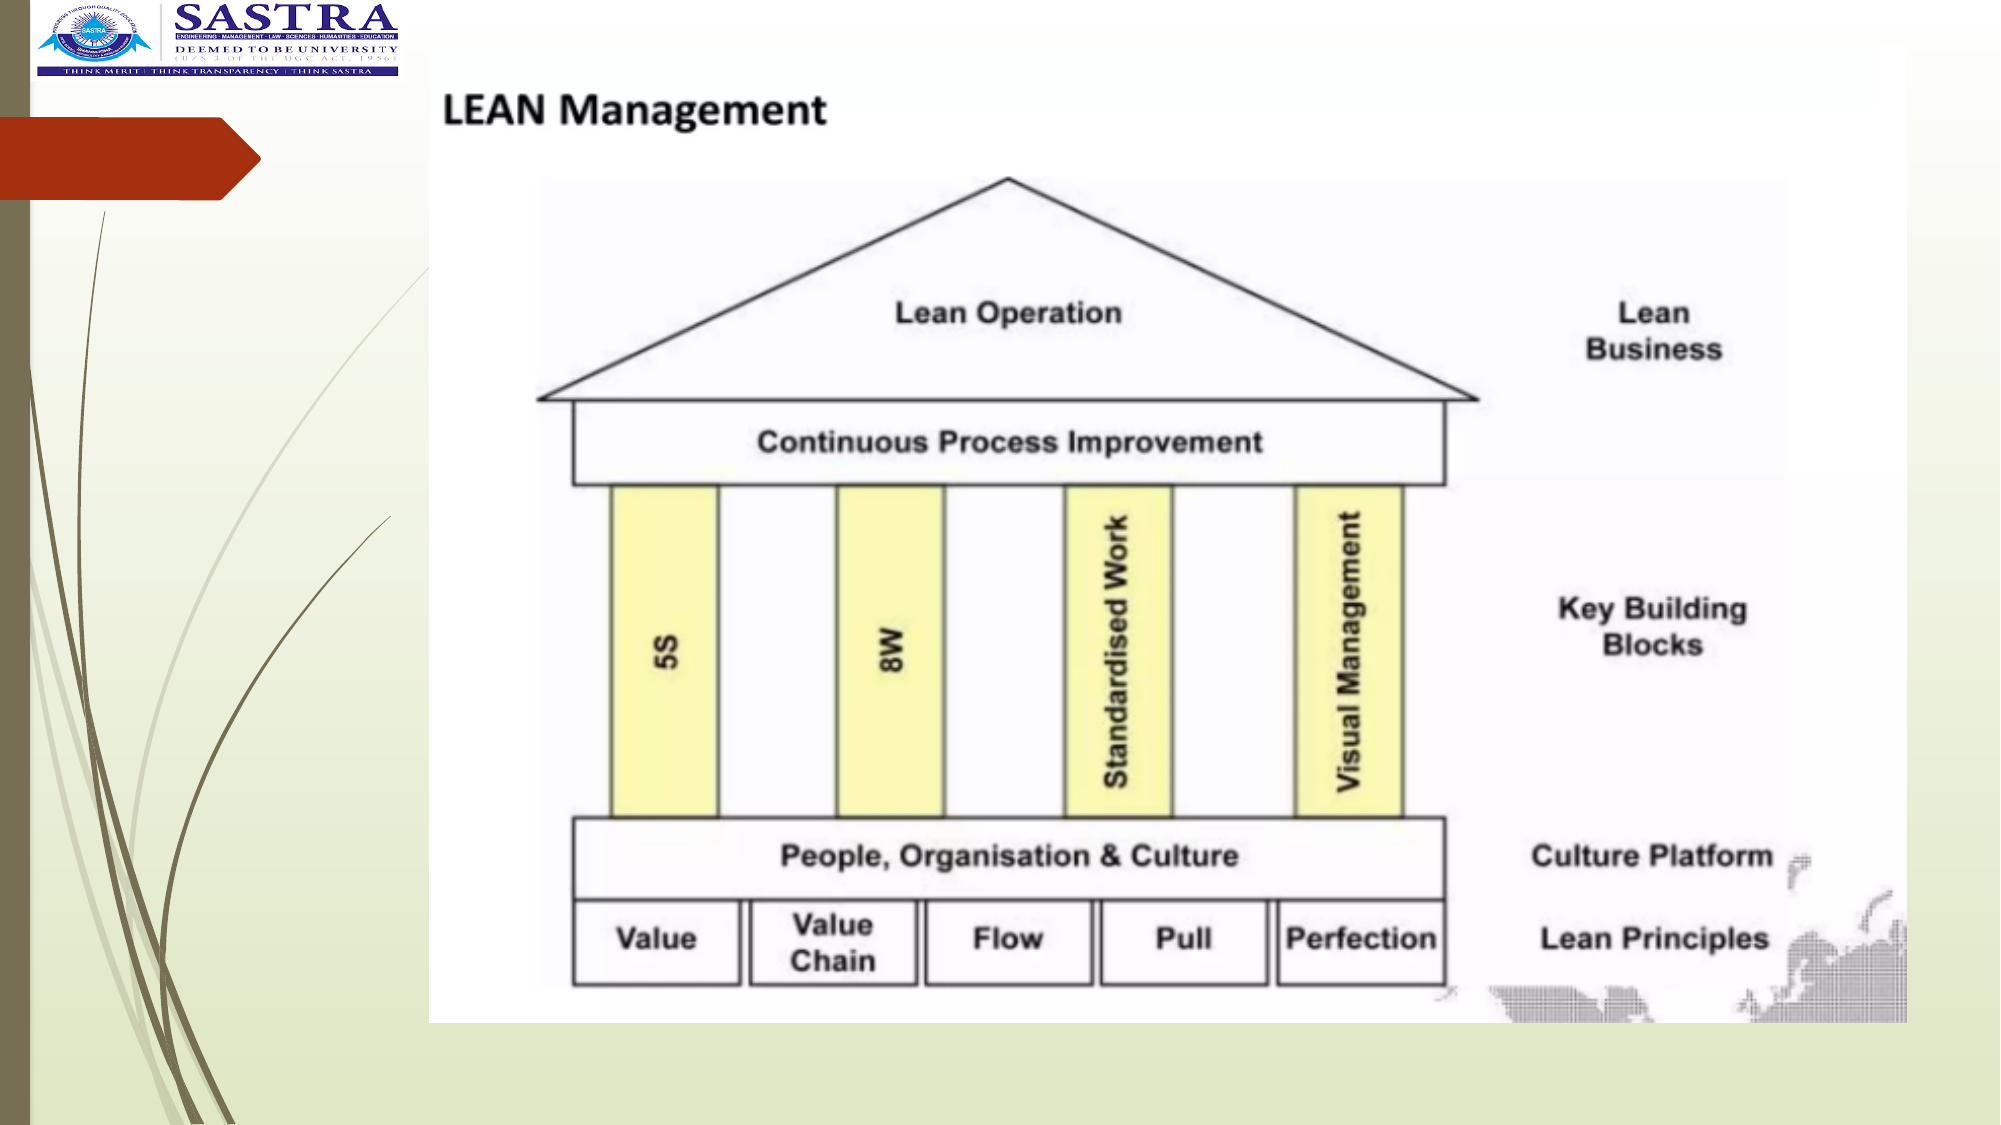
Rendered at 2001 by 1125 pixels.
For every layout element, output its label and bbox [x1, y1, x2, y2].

picture [429, 45, 1907, 1023]
picture [31, 0, 404, 81]
